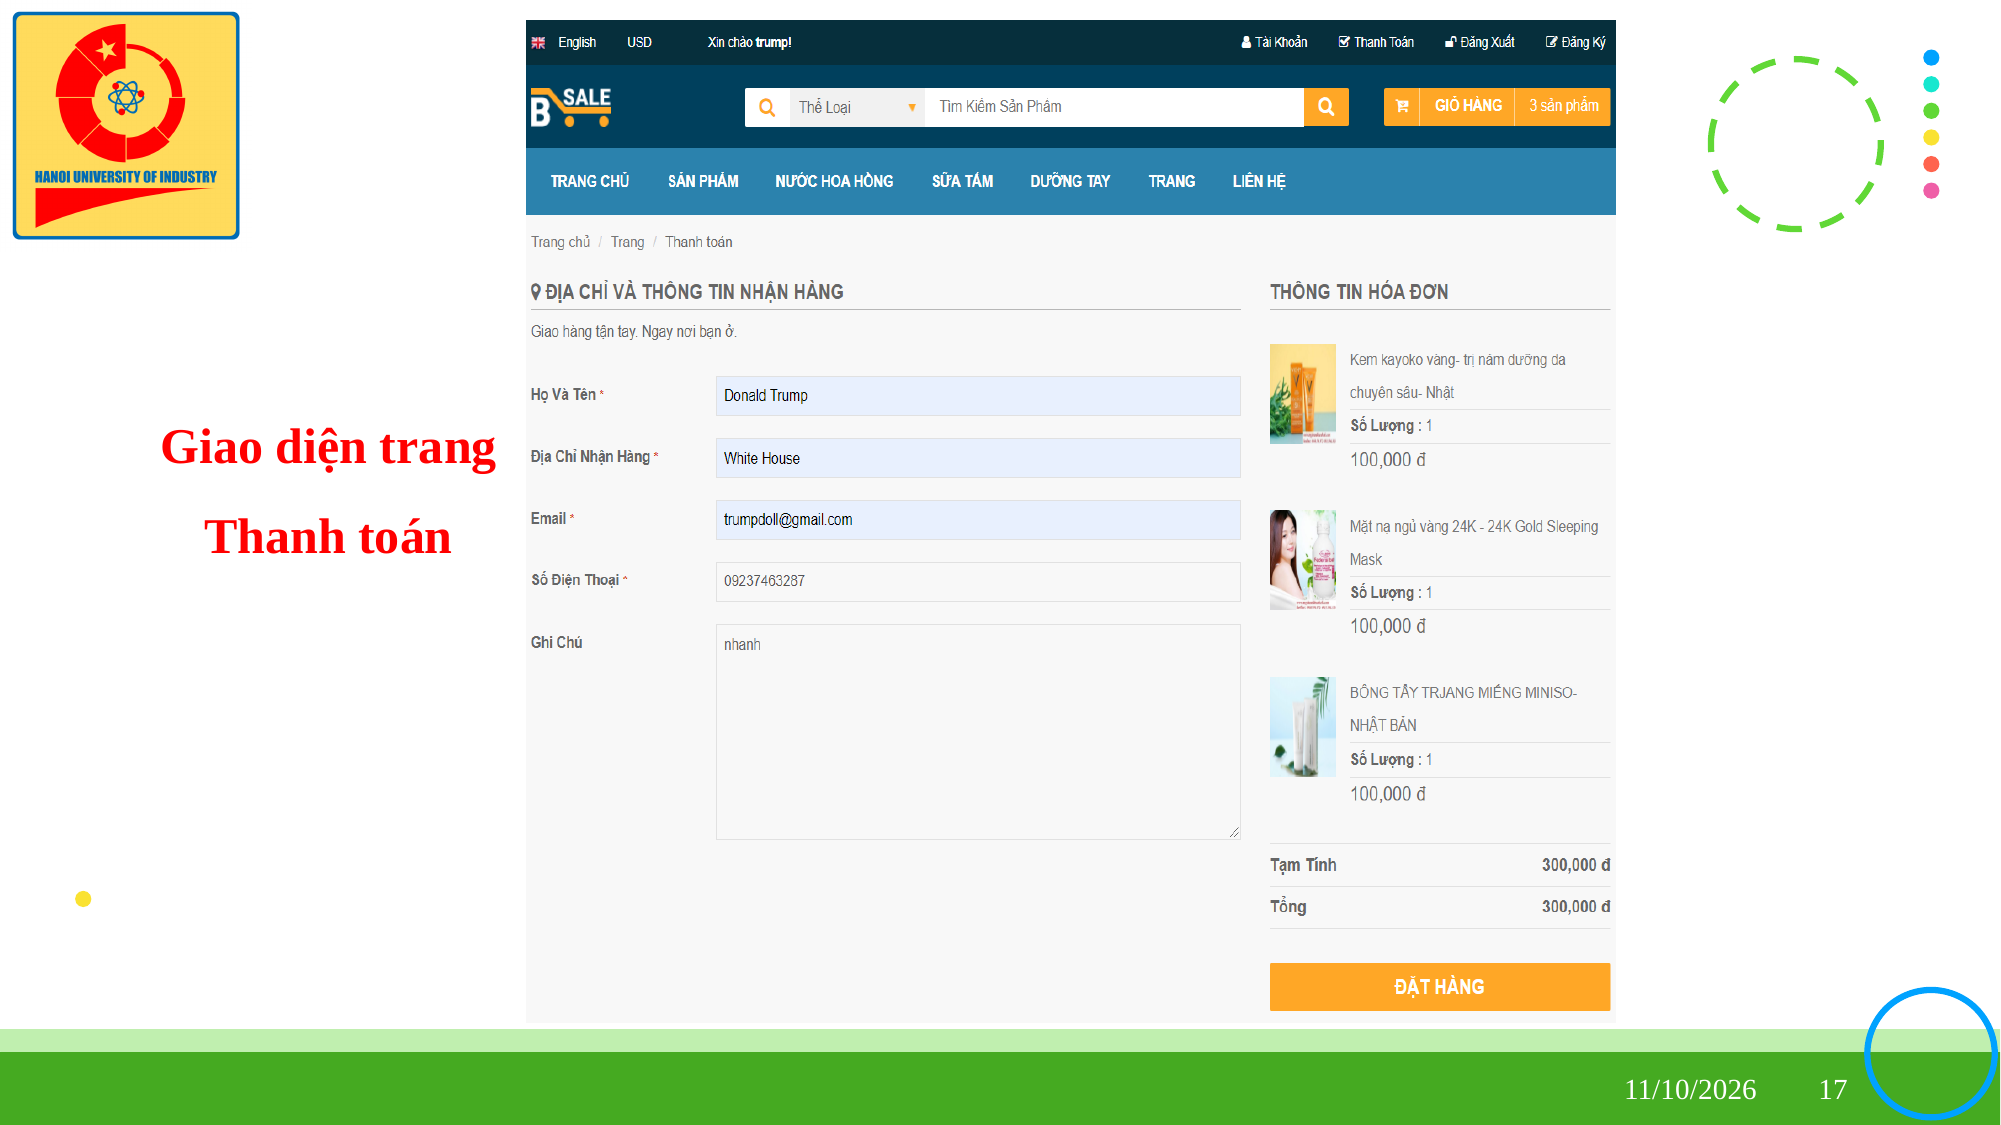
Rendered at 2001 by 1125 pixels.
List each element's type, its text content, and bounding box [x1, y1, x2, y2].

picture [526, 20, 1616, 64]
slide_number 16 [1803, 1057, 1932, 1118]
picture [0, 0, 252, 252]
picture [746, 89, 1348, 126]
text_box Giao diện trang Thanh toán [140, 376, 518, 572]
picture [600, 116, 608, 126]
picture [1385, 89, 1610, 125]
picture [532, 97, 550, 126]
picture [565, 116, 574, 126]
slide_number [1348, 1057, 1773, 1118]
picture [526, 149, 1616, 1023]
picture [532, 89, 610, 113]
